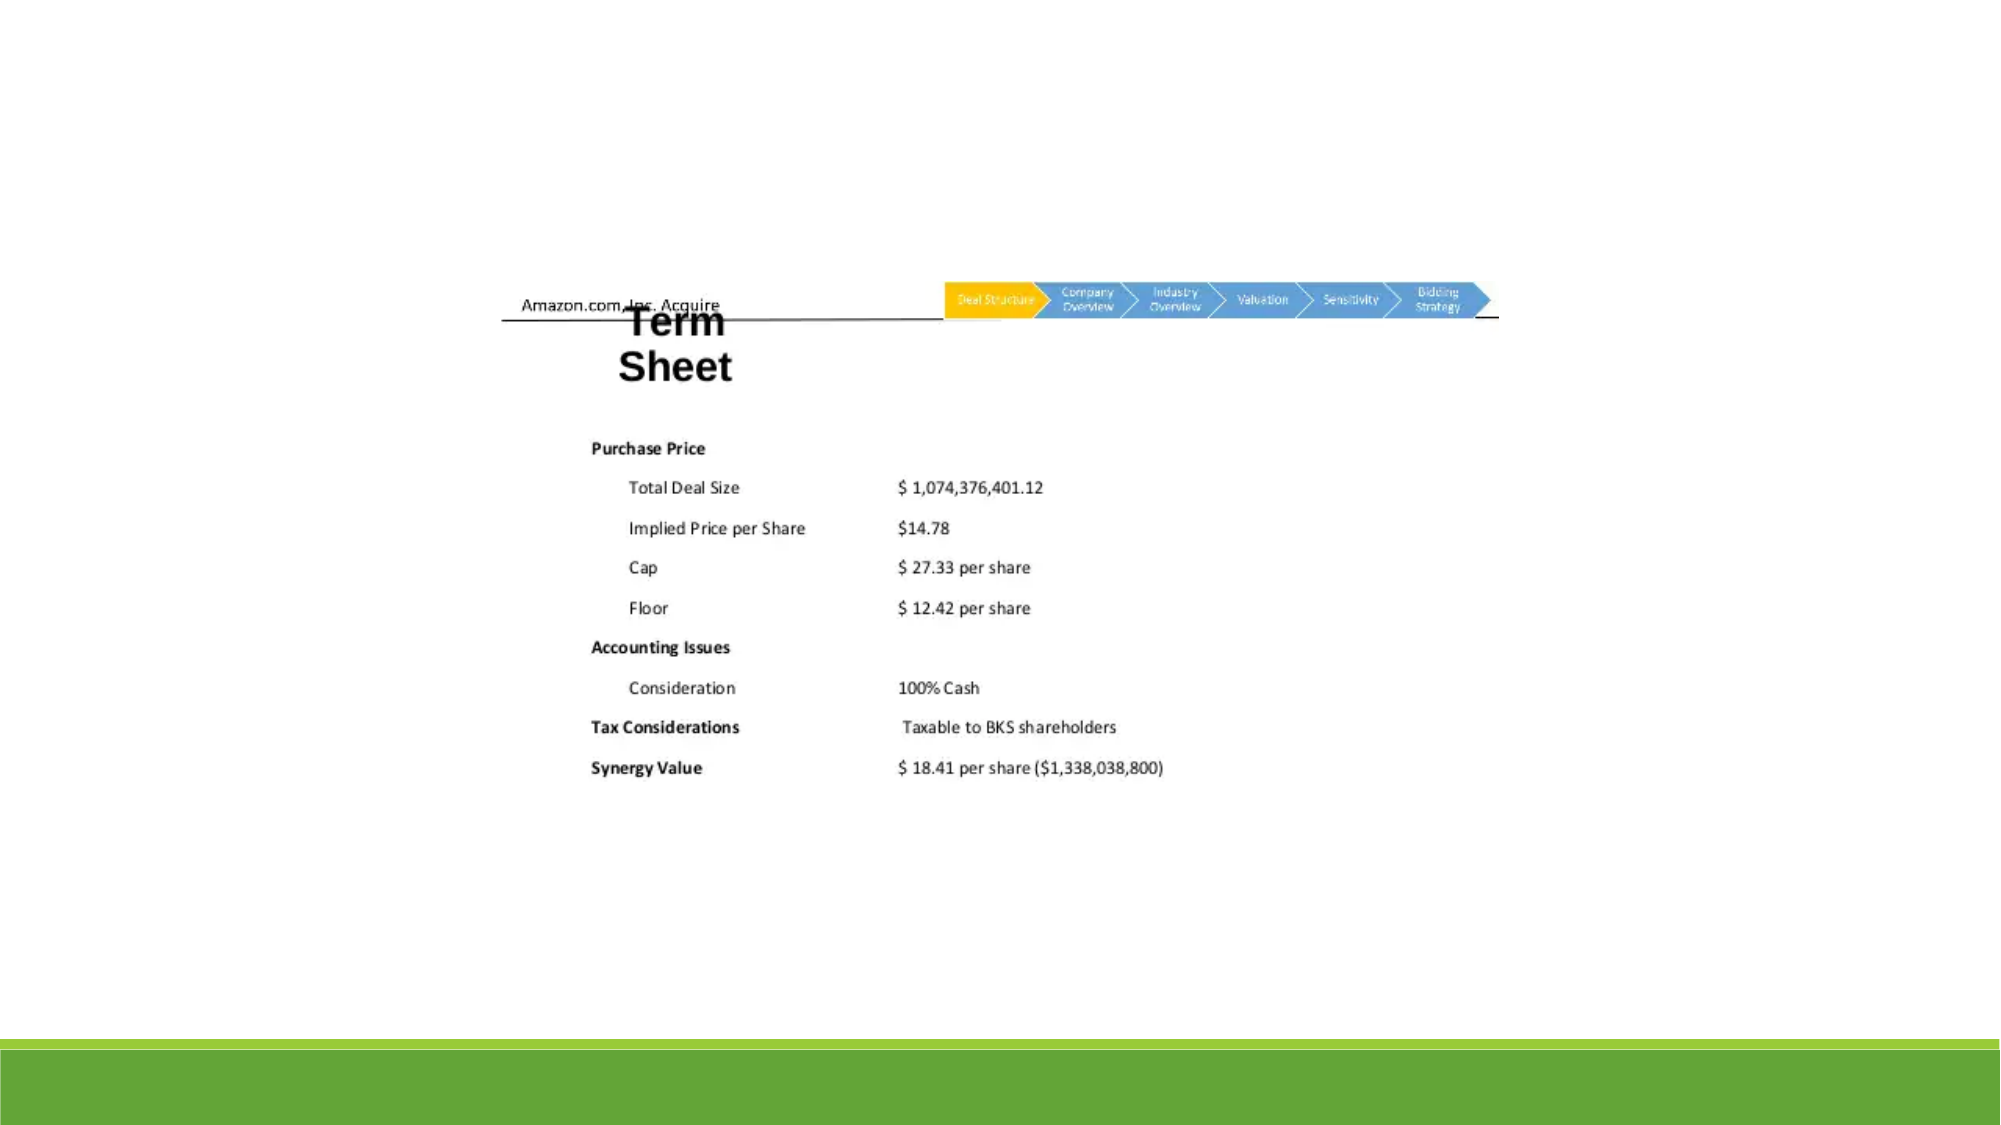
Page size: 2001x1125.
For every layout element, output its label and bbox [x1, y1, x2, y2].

picture [500, 281, 1499, 844]
